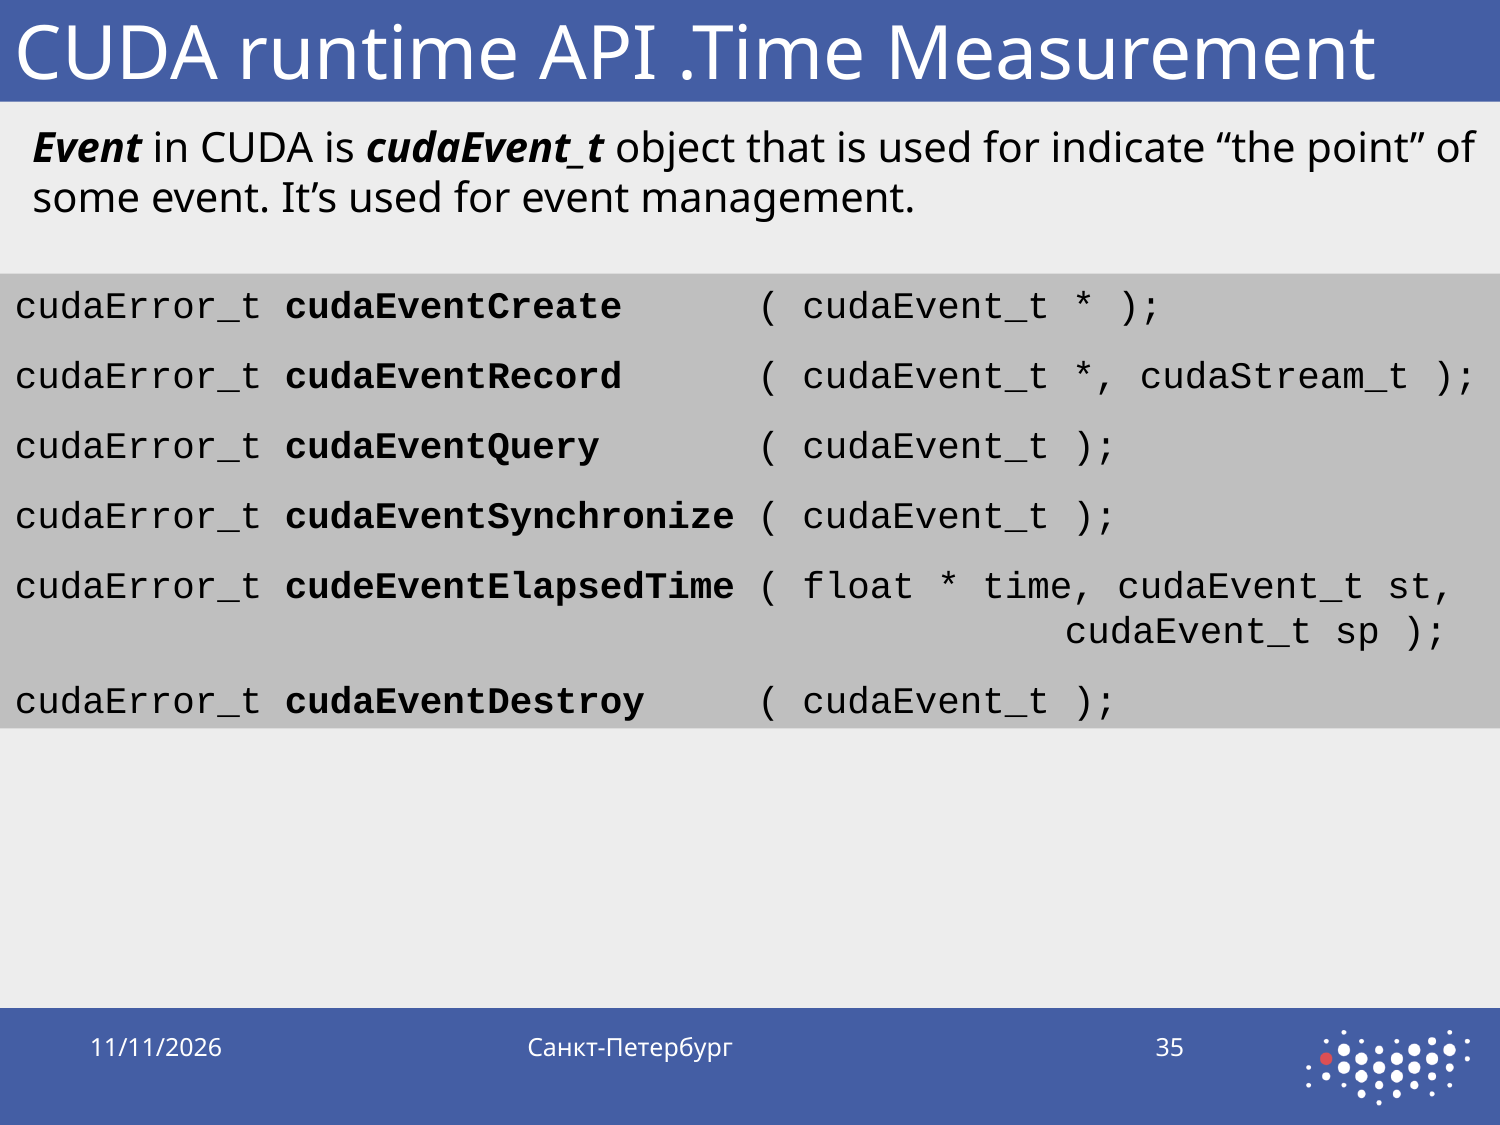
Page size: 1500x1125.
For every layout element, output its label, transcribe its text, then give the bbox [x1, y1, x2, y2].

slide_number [75, 1024, 425, 1103]
slide_number 35 [1074, 1024, 1199, 1103]
text_box [0, 101, 1500, 273]
title CUDA runtime API .Time Measurement [0, 0, 1500, 101]
text_box cudaError_t cudaEventCreate ( cudaEvent_t * ); cudaError_t cudaEventRecord ( cudaEvent_t *, cudaStream_t ); cudaError_t cudaEventQuery ( cudaEvent_t ); cudaError_t cudaEventSynchronize ( cudaEvent_t ); cudaError_t cudeEventElapsedTime ( float * time, cudaEvent_t st, cudaEvent_t sp ); cudaError_t cudaEventDestroy ( cudaEvent_t ); [0, 273, 1500, 729]
picture [1290, 1013, 1479, 1116]
footer Санкт-Петербург [512, 1024, 988, 1103]
text_box Event in CUDA is cudaEvent_t object that is used for indicate “the point” of some event. It’s used for event management. [17, 113, 1500, 229]
